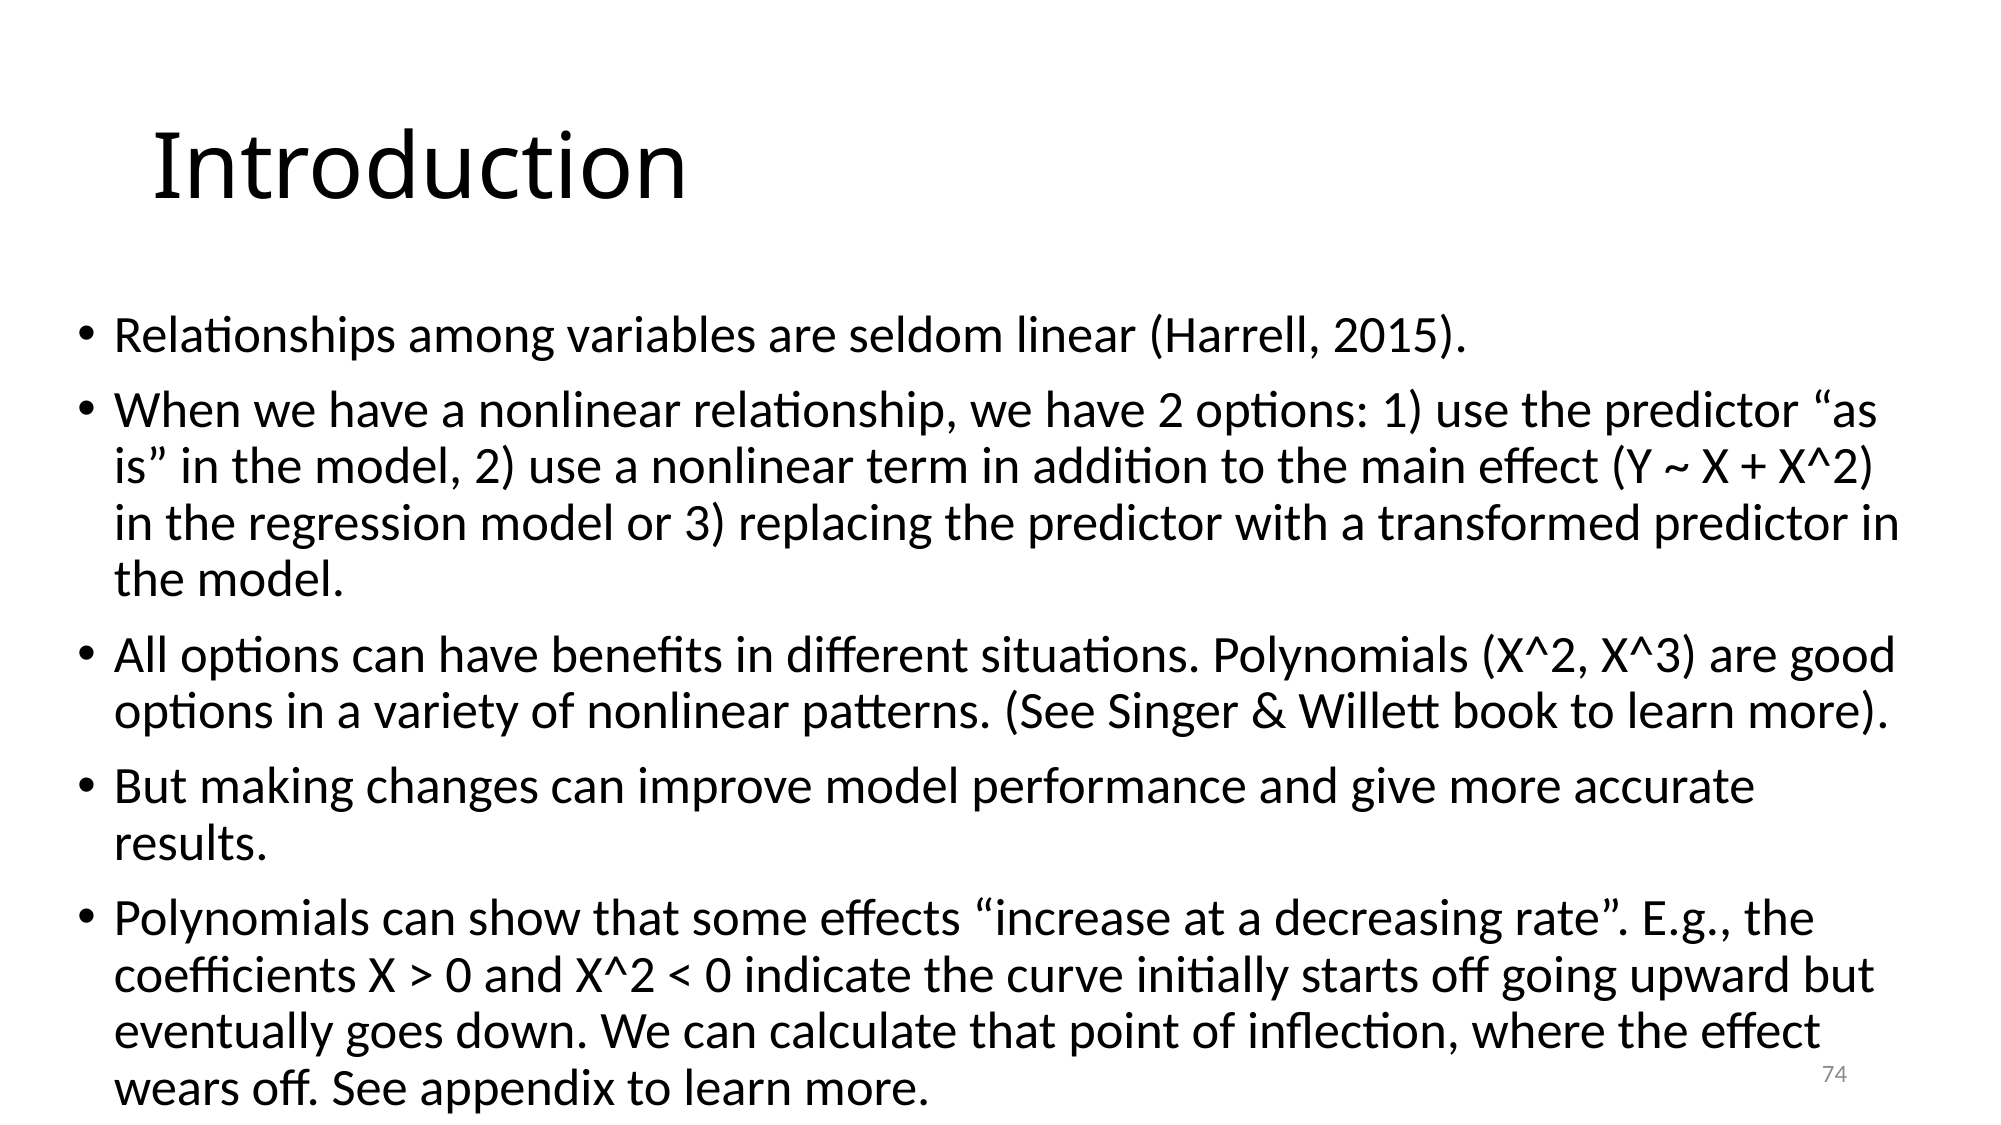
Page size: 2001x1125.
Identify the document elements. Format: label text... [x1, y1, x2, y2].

list Relationships among variables are seldom linear (Harrell, 2015). When we have a nonlinear relationship, we have 2 options: 1) use the predictor “as is” in the model, 2) use a nonlinear term in addition to the main effect (Y ~ X + X^2) in the regression model or 3) replacing the predictor with a transformed predictor in the model. All options can have benefits in different situations. Polynomials (X^2, X^3) are good options in a variety of nonlinear patterns. (See Singer & Willett book to learn more). But making changes can improve model performance and give more accurate results. Polynomials can show that some effects “increase at a decreasing rate”. E.g., the coefficients X > 0 and X^2 < 0 indicate the curve initially starts off going upward but eventually goes down. We can calculate that point of inflection, where the effect wears off. See appendix to learn more. [62, 299, 1934, 1125]
slide_number 74 [1412, 1042, 1863, 1103]
title Introduction [137, 59, 1863, 278]
